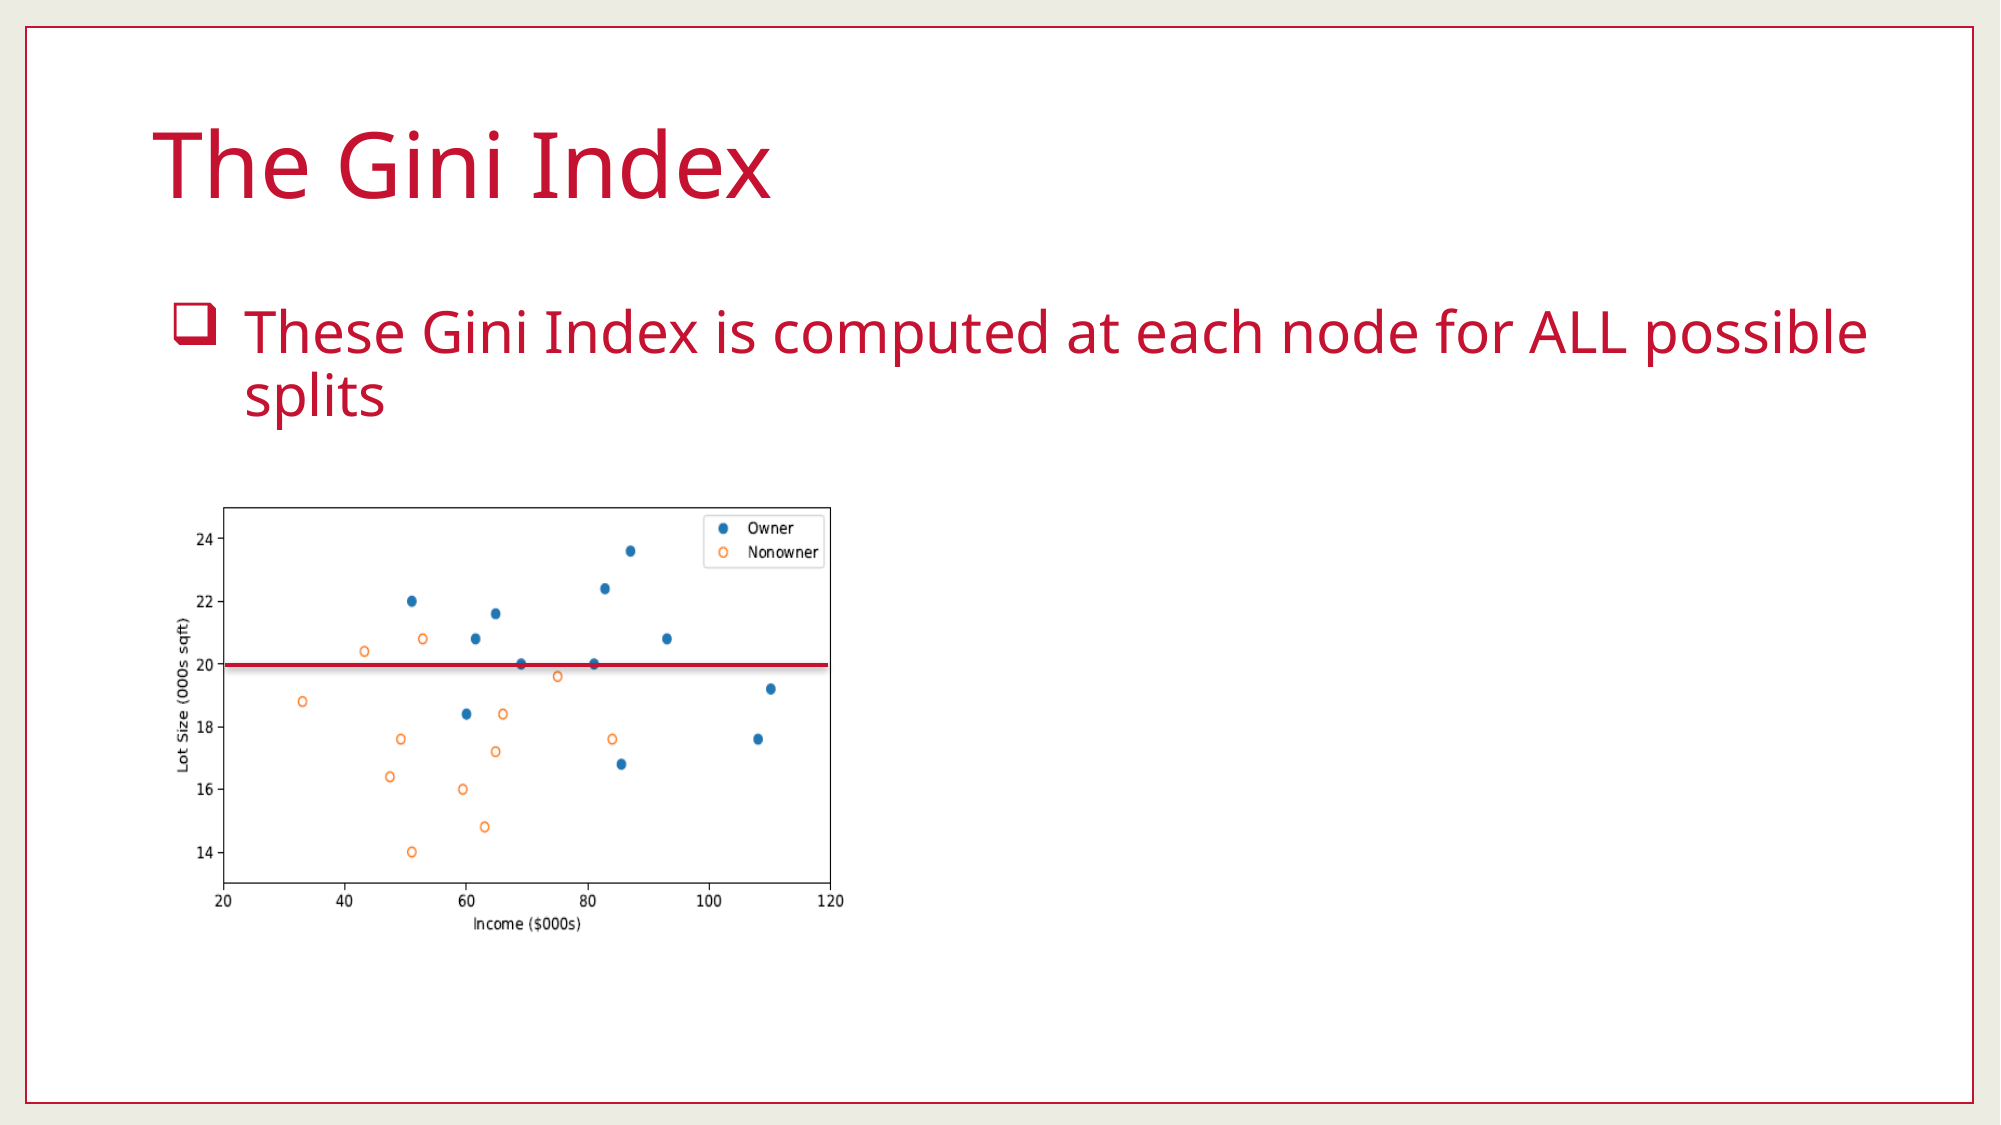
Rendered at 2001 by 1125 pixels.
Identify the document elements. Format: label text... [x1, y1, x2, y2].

list These Gini Index is computed at each node for ALL possible splits [154, 296, 1972, 1010]
picture [153, 473, 857, 946]
title The Gini Index [137, 59, 1945, 278]
